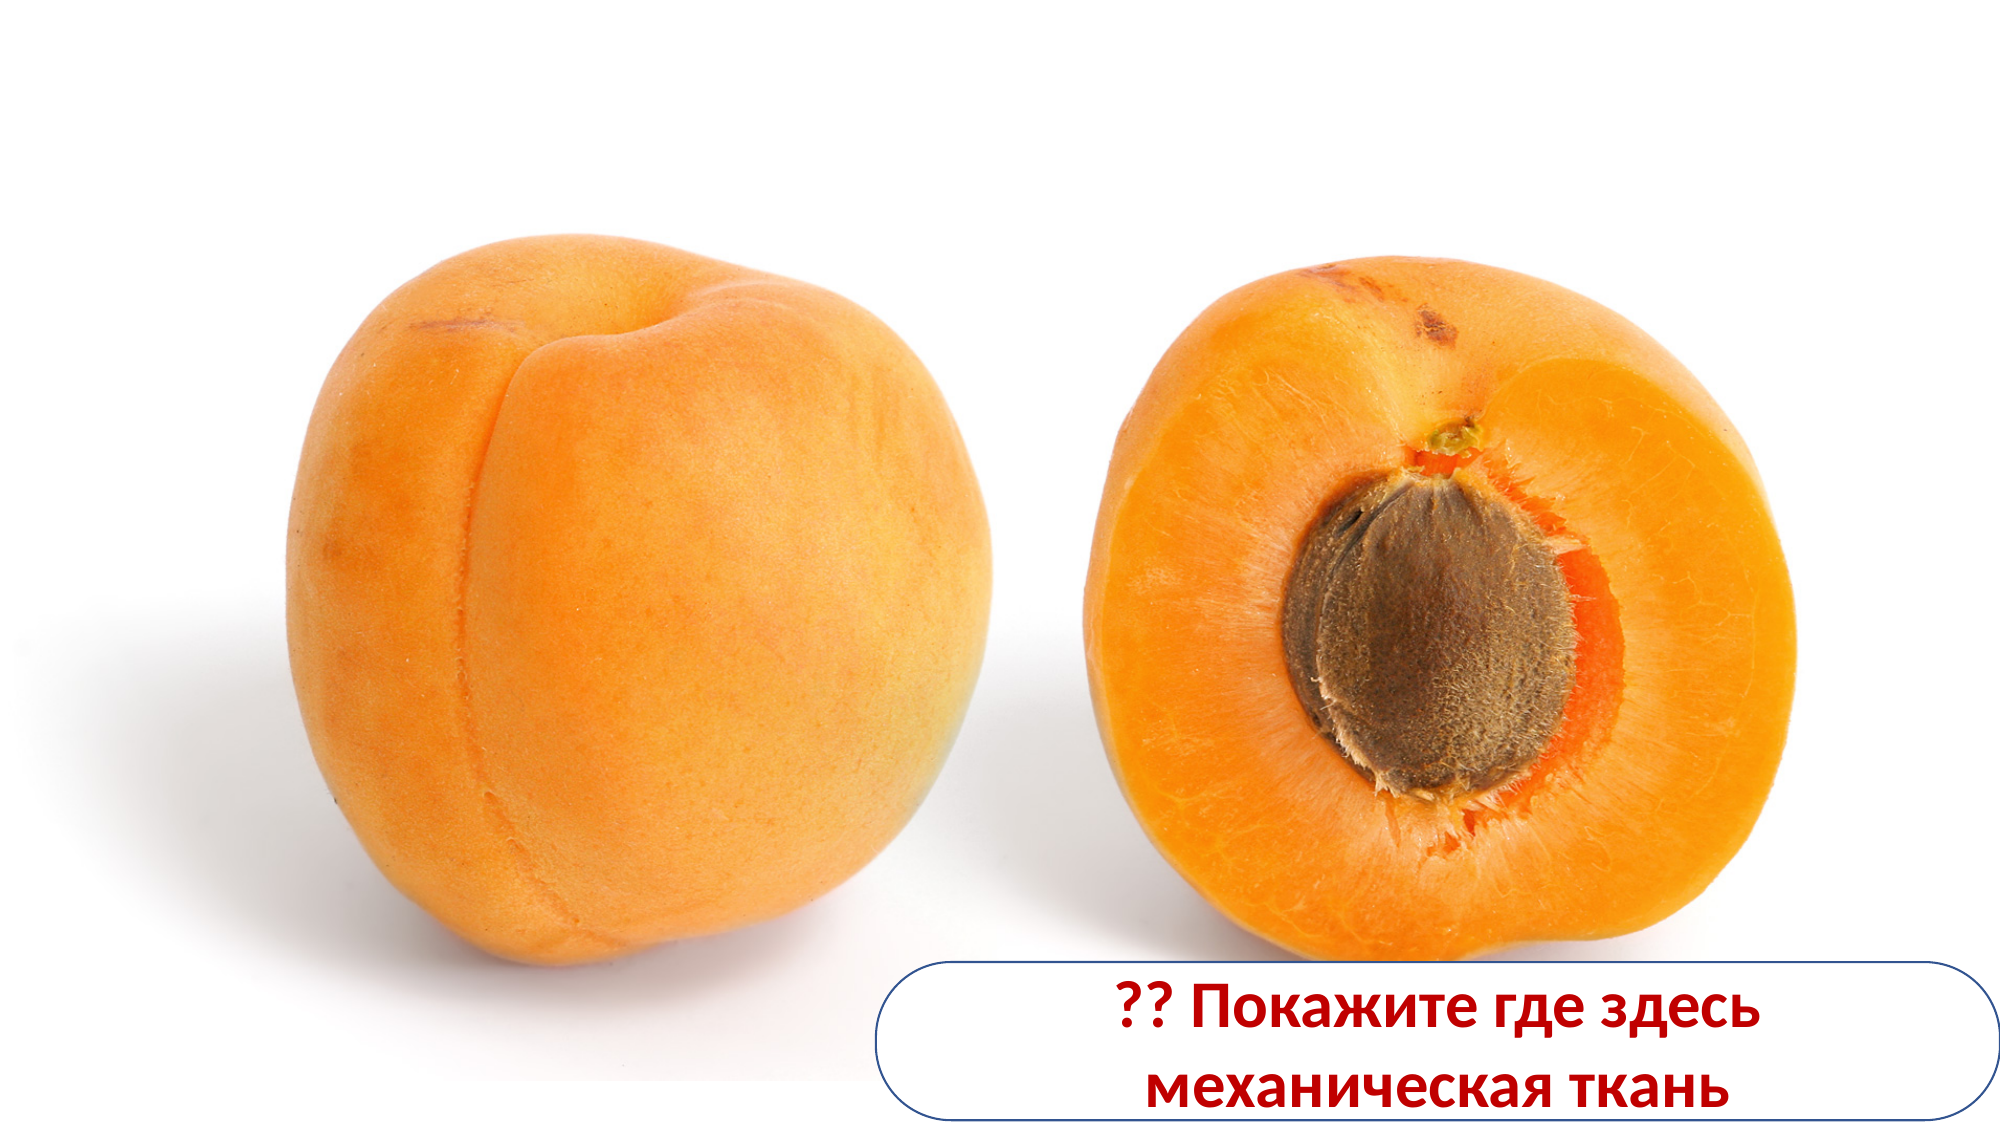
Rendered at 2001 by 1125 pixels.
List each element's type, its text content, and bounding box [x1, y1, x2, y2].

text_box ?? Покажите где здесь механическая ткань [883, 1081, 1992, 1122]
picture [0, 44, 2000, 1081]
